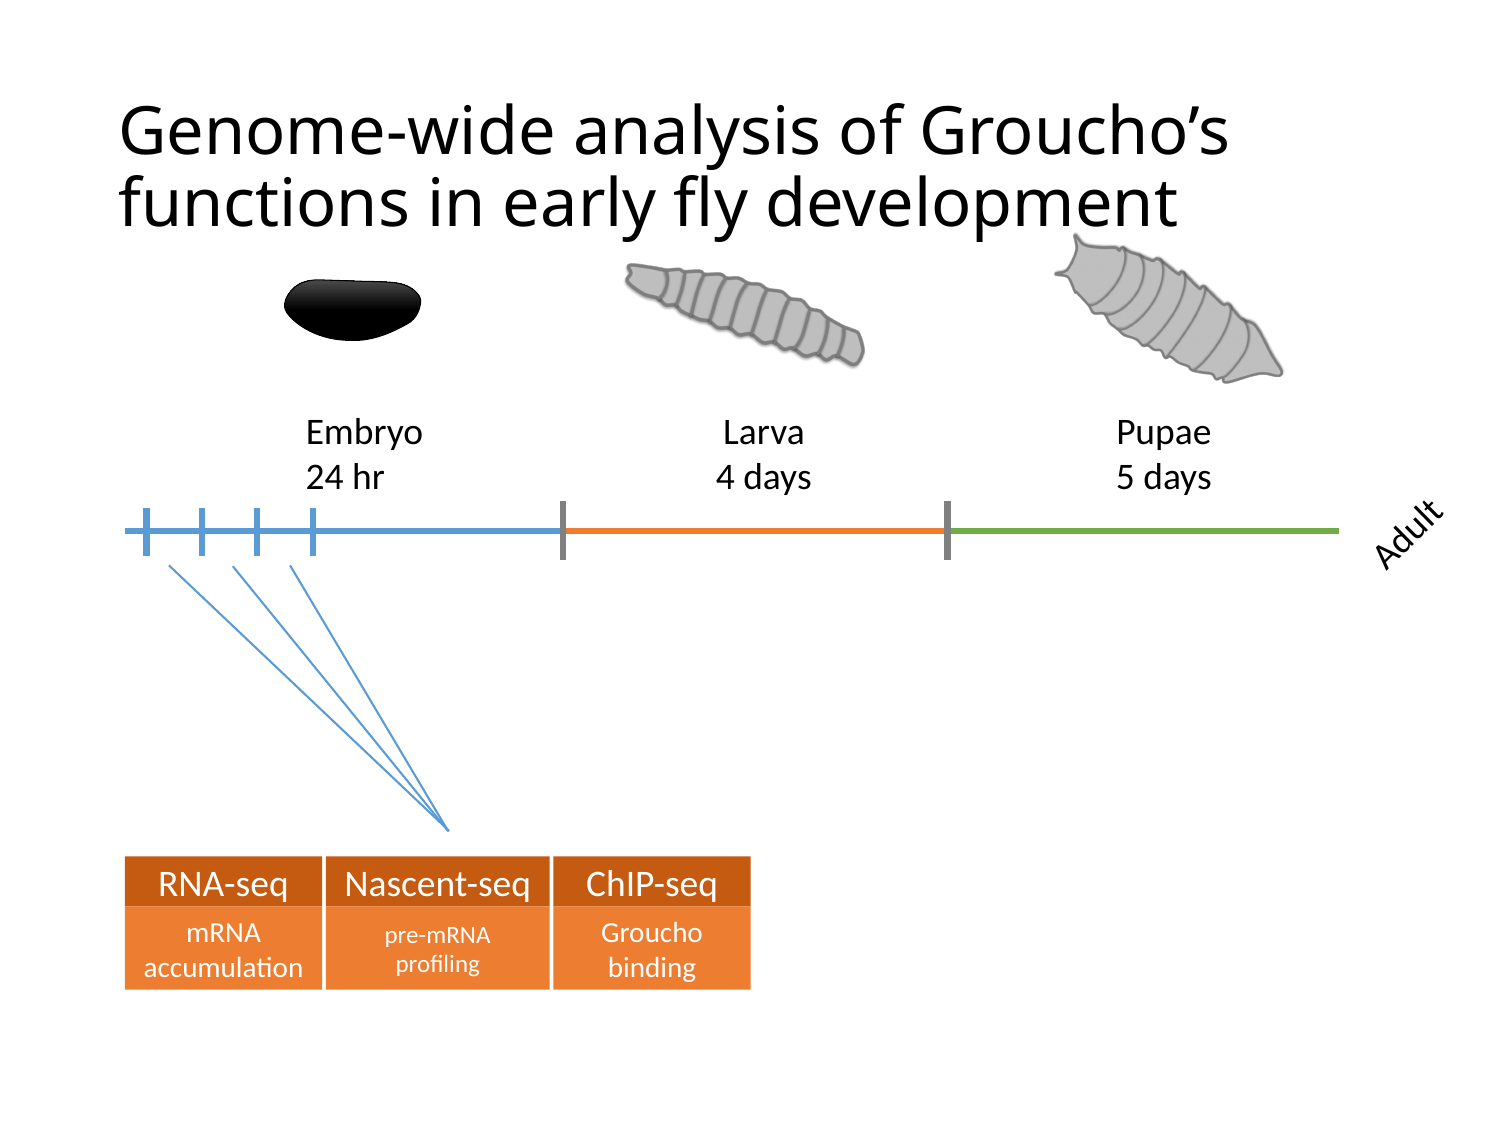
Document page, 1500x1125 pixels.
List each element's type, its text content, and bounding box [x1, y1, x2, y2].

picture [612, 245, 878, 378]
text_box Nascent-seq [325, 856, 550, 906]
picture [1040, 206, 1303, 422]
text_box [232, 566, 289, 831]
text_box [168, 565, 289, 831]
text_box Pupae 5 days [1101, 399, 1227, 505]
text_box ChIP-seq [553, 856, 751, 906]
title Genome-wide analysis of Groucho’s functions in early fly development [103, 59, 1397, 278]
text_box mRNA accumulation [124, 906, 323, 990]
text_box Adult [1344, 471, 1467, 593]
text_box Groucho binding [553, 906, 751, 990]
text_box RNA-seq [124, 856, 323, 906]
text_box Embryo 24 hr [290, 399, 439, 505]
text_box Larva 4 days [701, 399, 827, 505]
text_box pre-mRNA profiling [325, 906, 550, 990]
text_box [289, 565, 449, 831]
text_box [284, 279, 422, 341]
